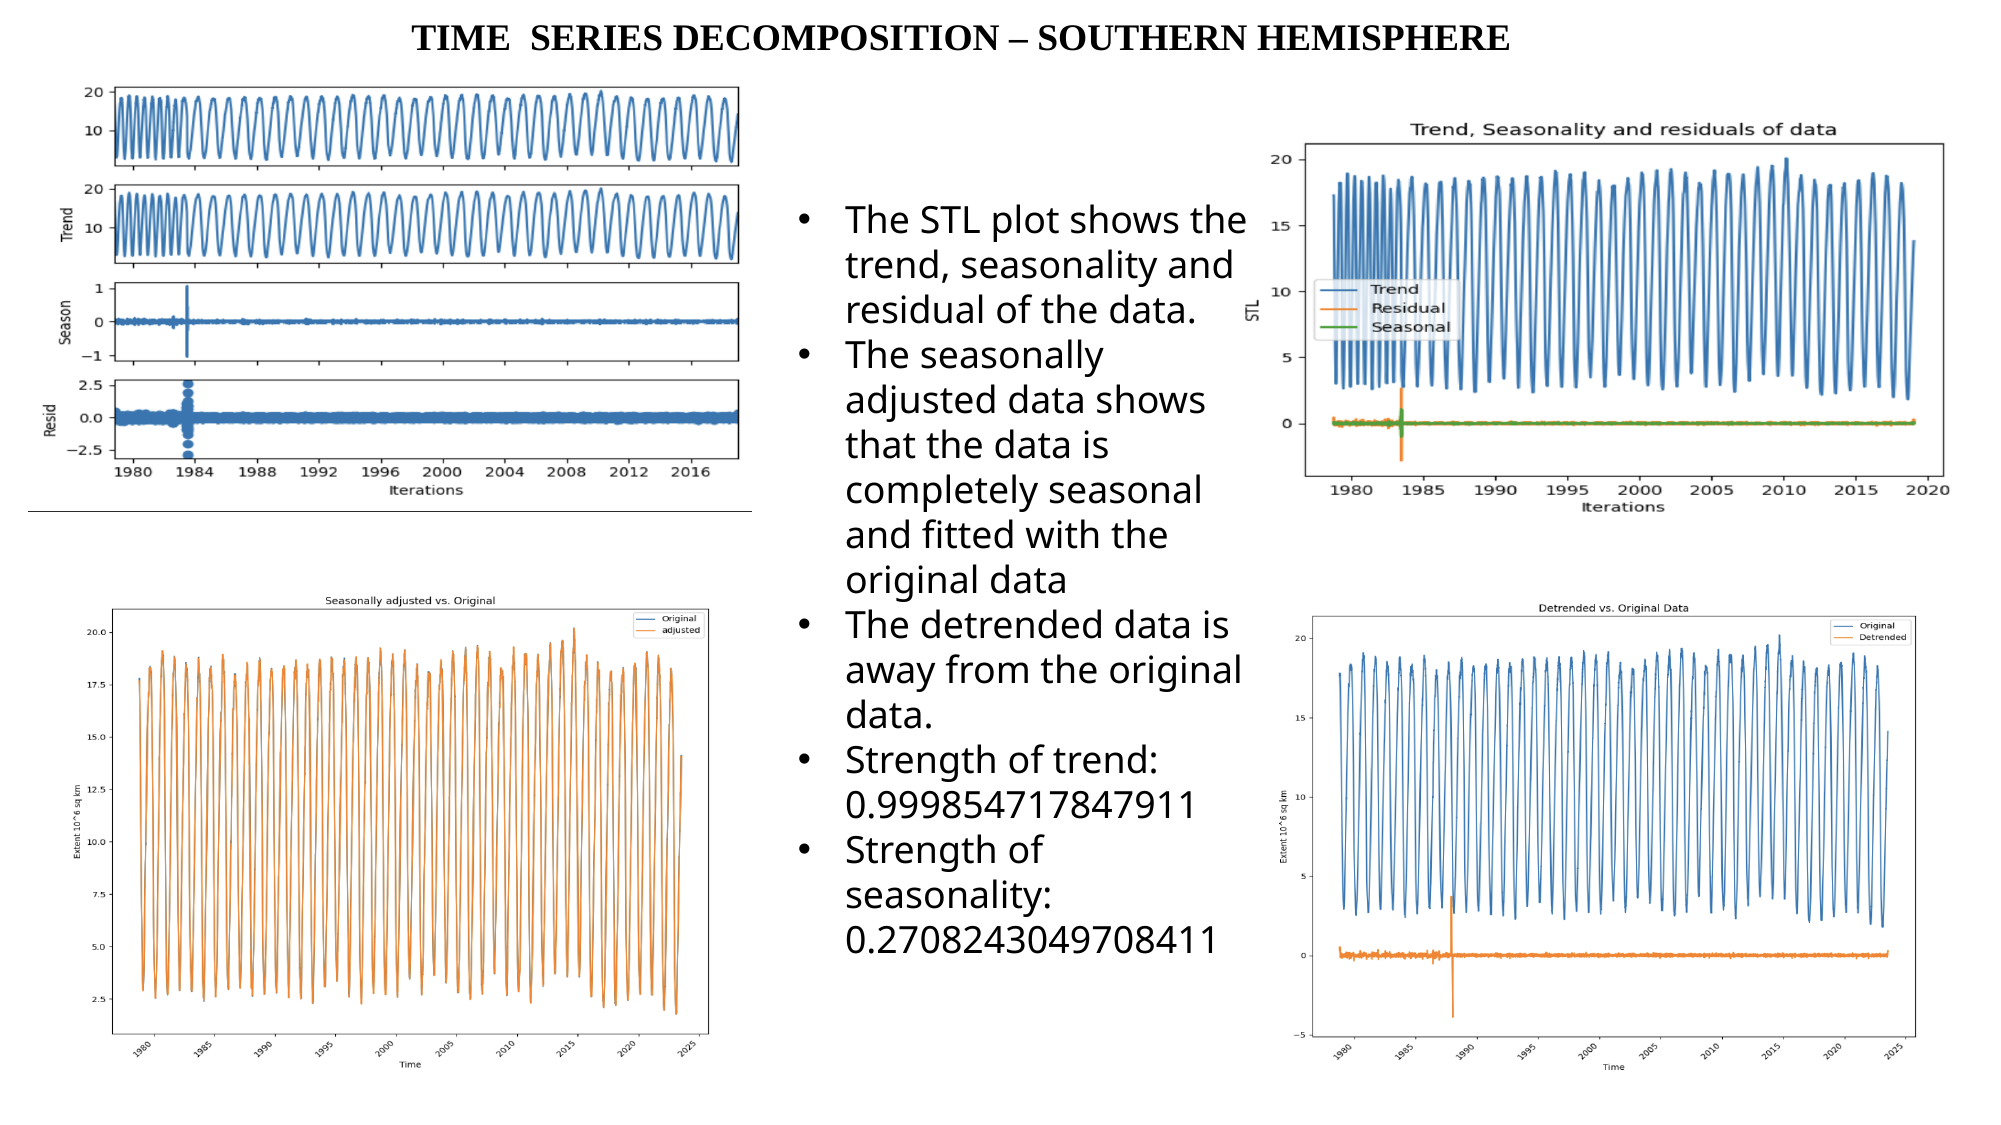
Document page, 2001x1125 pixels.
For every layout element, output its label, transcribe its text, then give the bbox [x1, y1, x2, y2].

text_box The STL plot shows the trend, seasonality and residual of the data. The seasonally adjusted data shows that the data is completely seasonal and fitted with the original data The detrended data is away from the original data. Strength of trend: 0.999854717847911 Strength of seasonality: 0.2708243049708411 [783, 188, 1267, 1014]
picture [1230, 571, 1972, 1080]
text_box TIME SERIES DECOMPOSITION – SOUTHERN HEMISPHERE [363, 6, 1560, 66]
picture [1216, 97, 2000, 512]
picture [28, 76, 752, 512]
picture [28, 555, 770, 1080]
